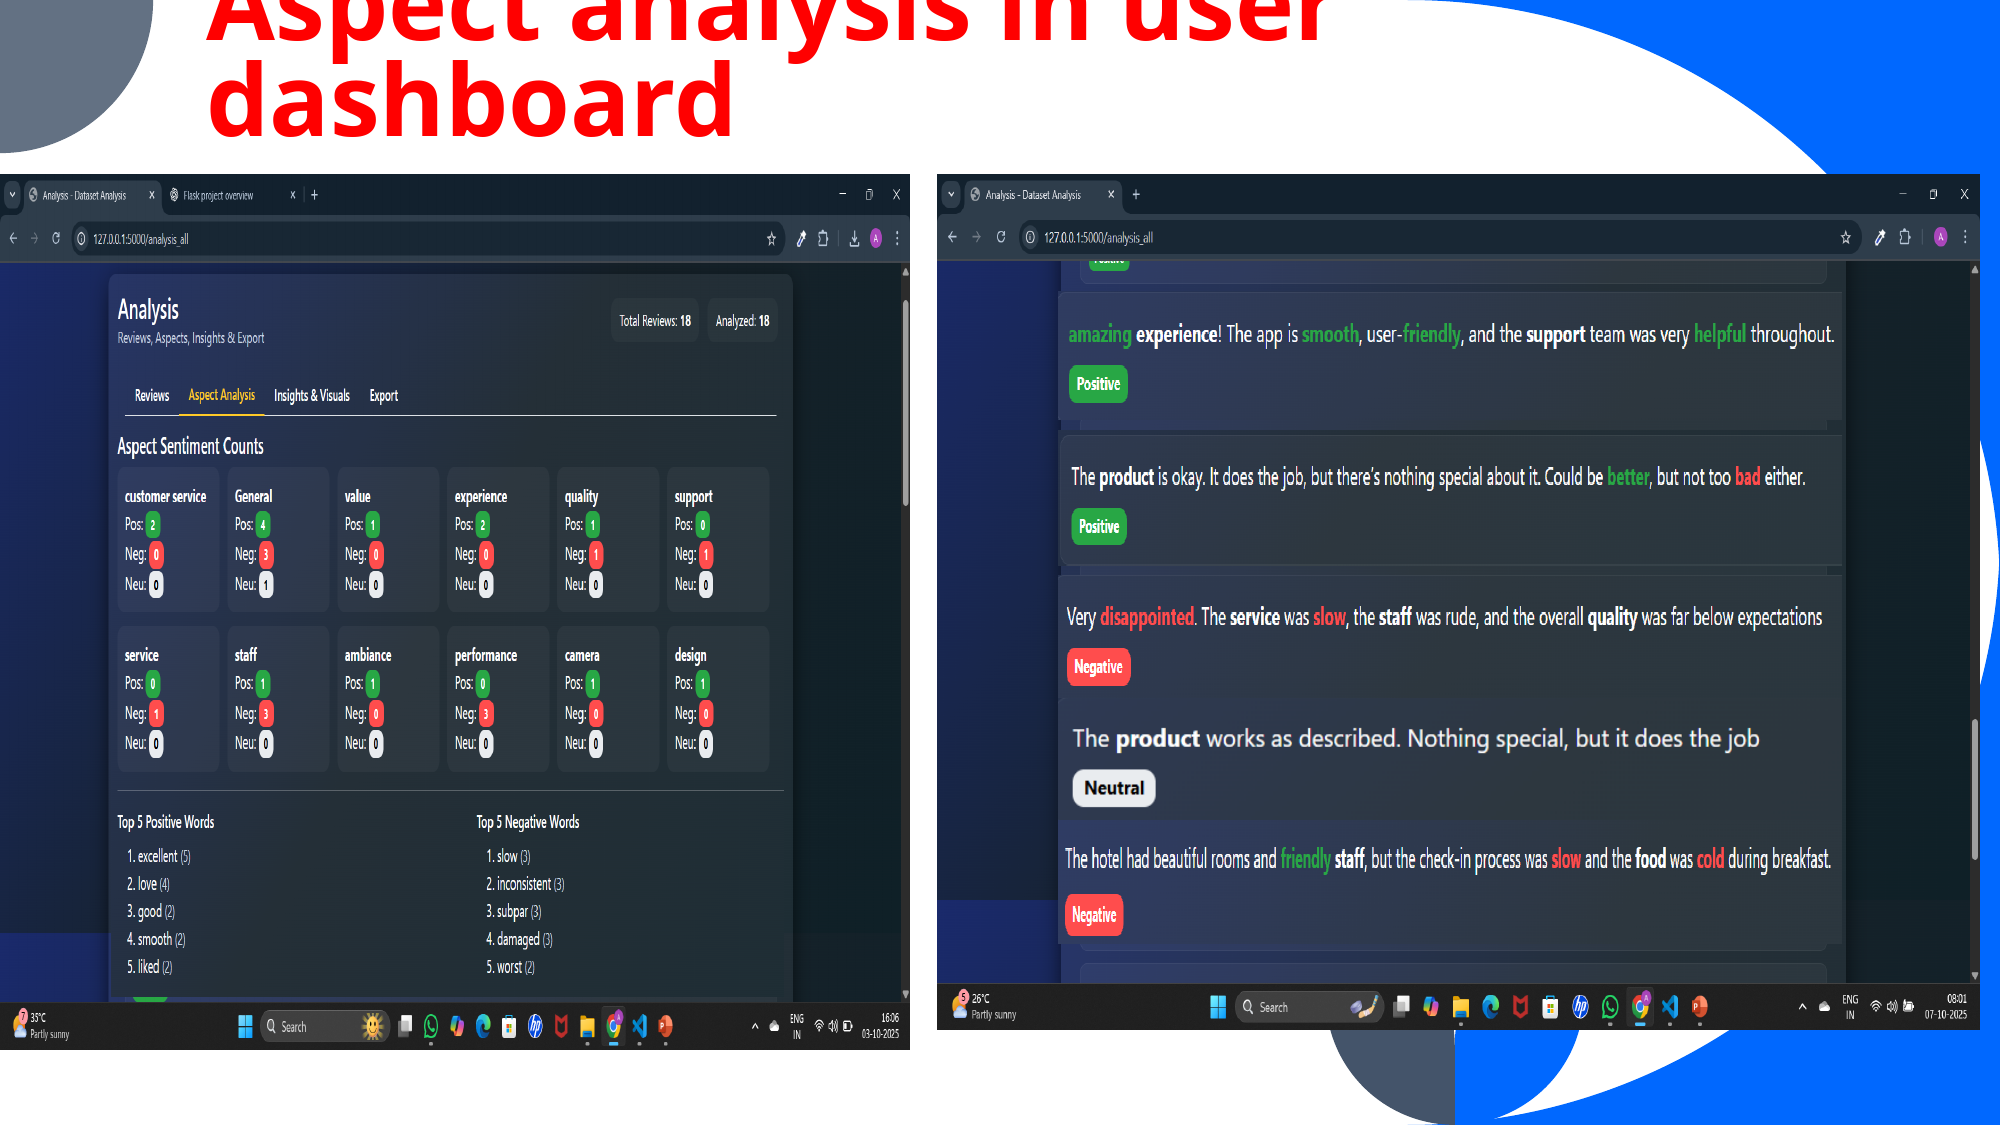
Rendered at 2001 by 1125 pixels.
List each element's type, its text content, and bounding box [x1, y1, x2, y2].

picture [1057, 575, 1842, 944]
picture [1057, 430, 1842, 566]
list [0, 174, 910, 1050]
picture [1057, 291, 1842, 420]
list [937, 174, 1980, 1030]
picture [111, 419, 784, 997]
title Aspect analysis in user dashboard [191, 22, 1767, 163]
